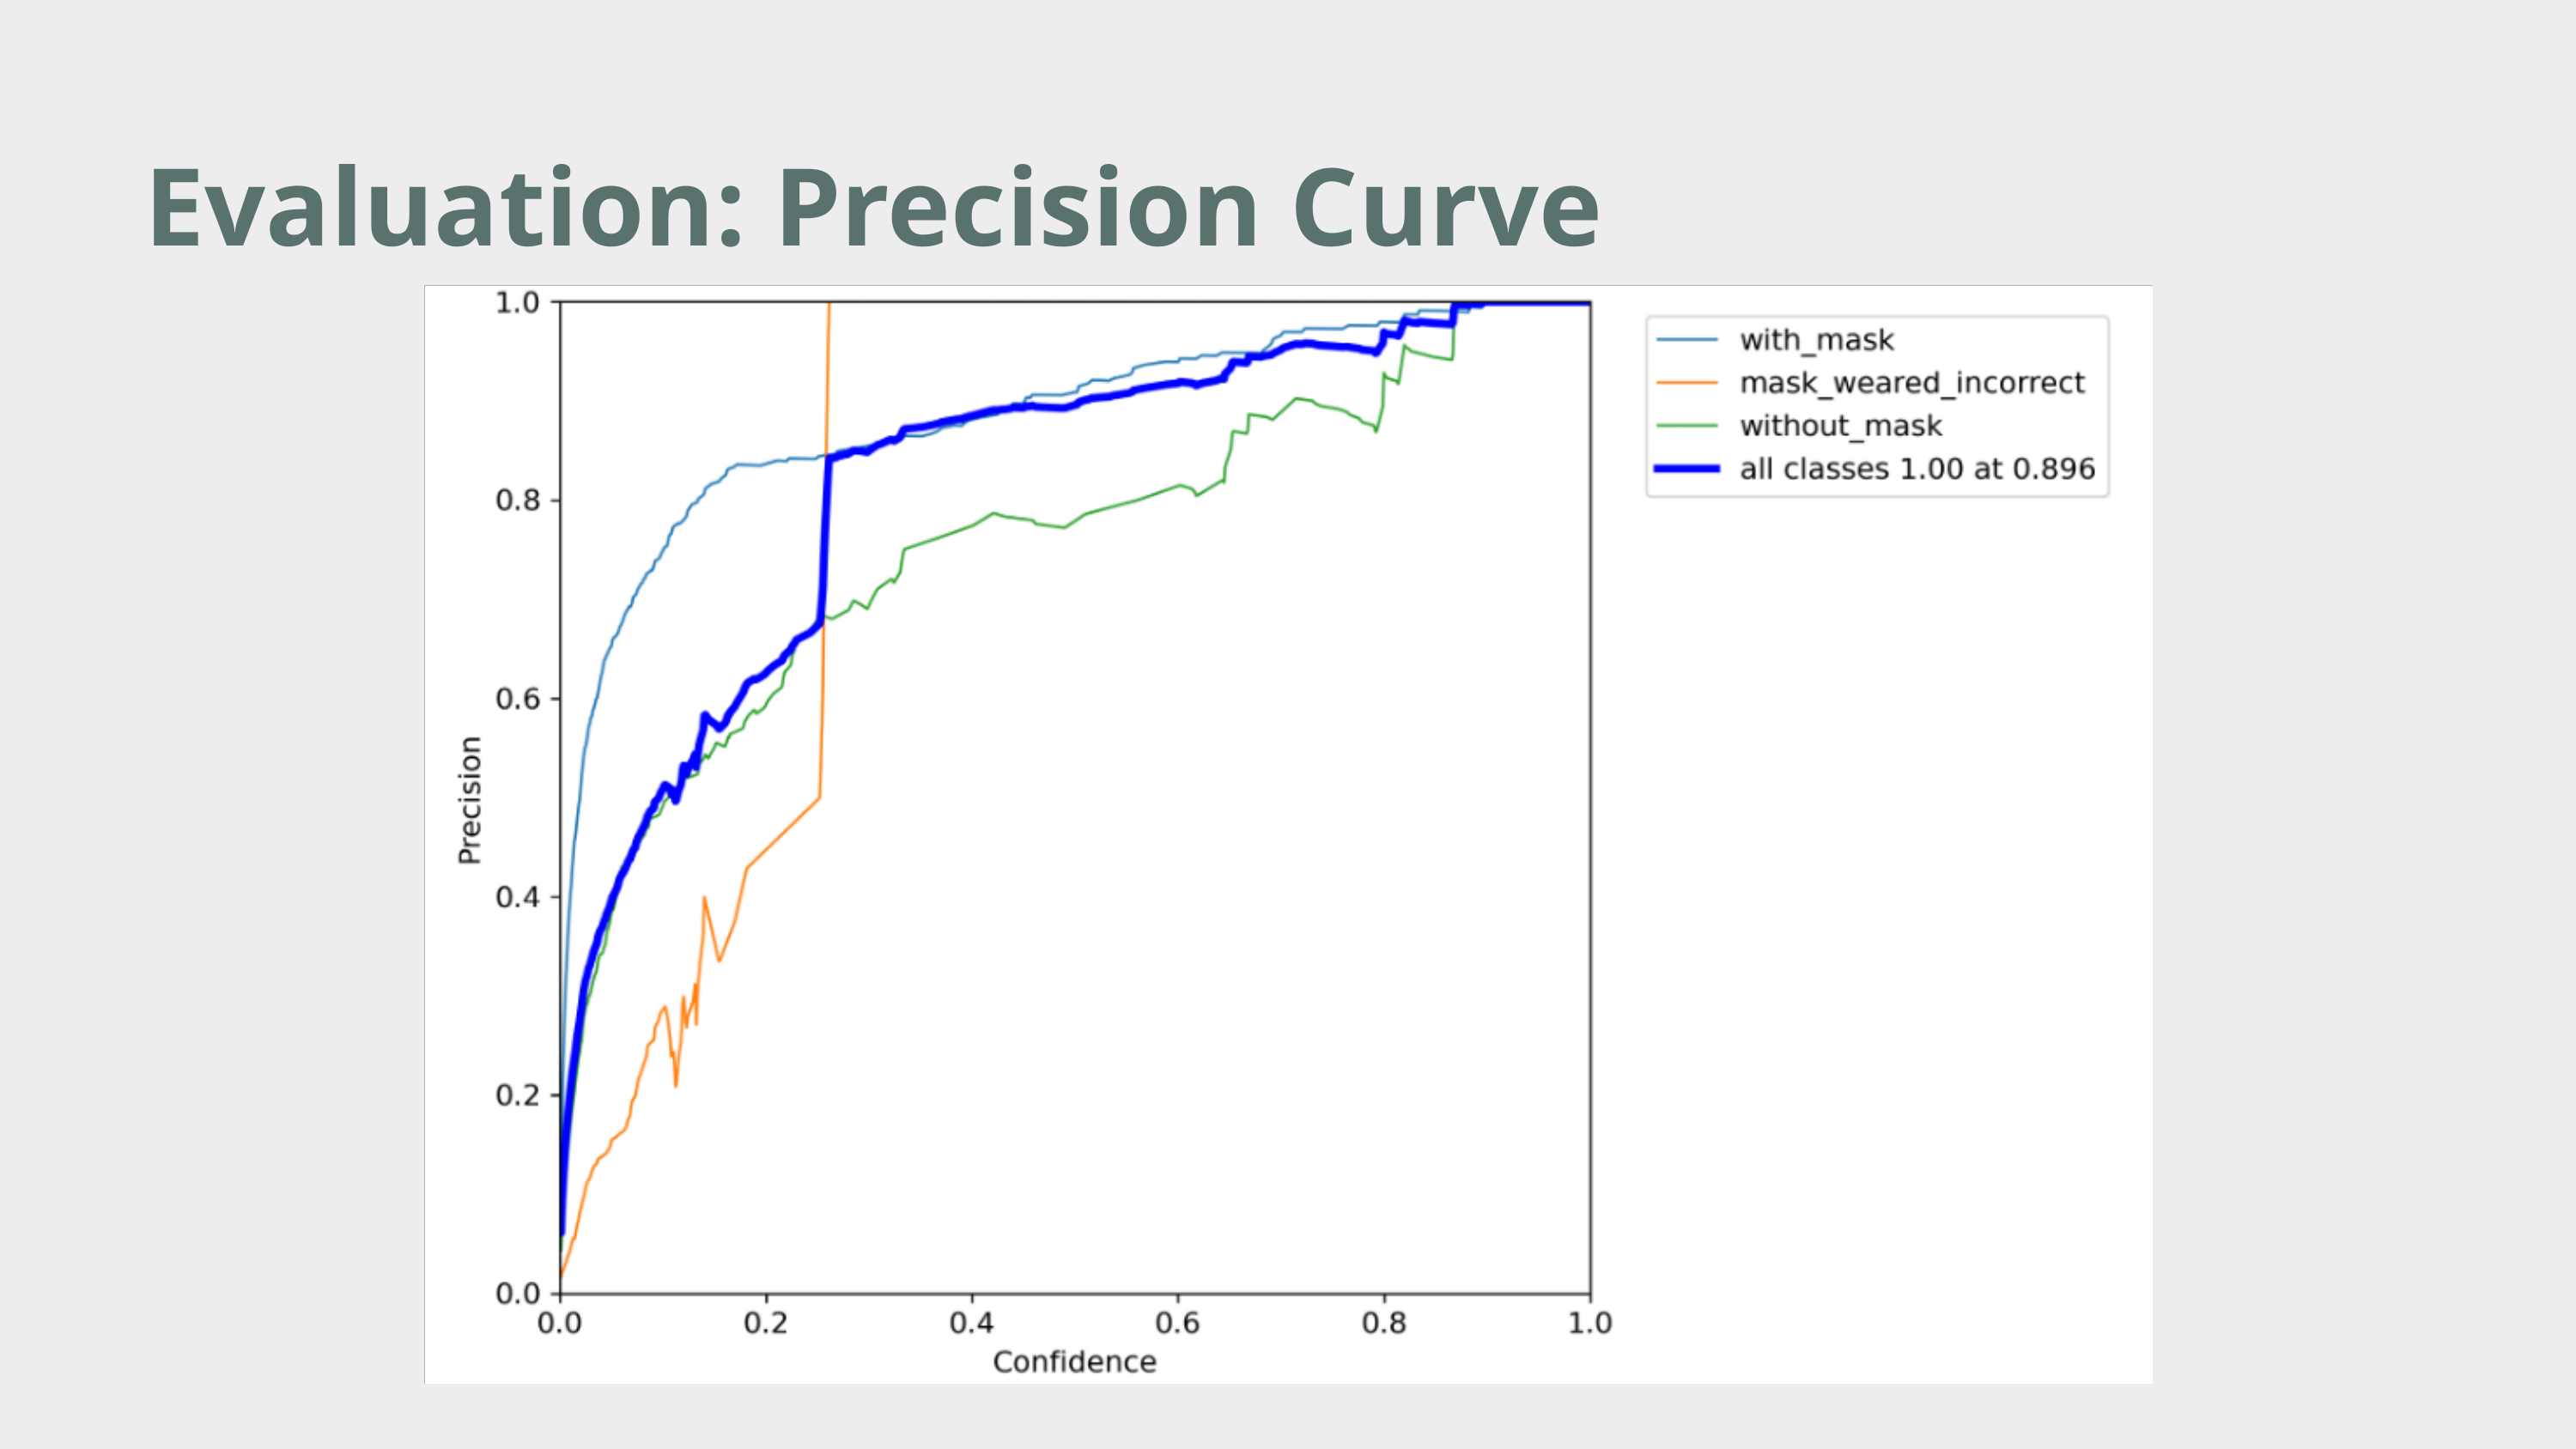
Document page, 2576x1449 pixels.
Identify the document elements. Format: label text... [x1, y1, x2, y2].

picture [423, 283, 2153, 1385]
text_box Evaluation: Precision Curve [144, 172, 2394, 265]
